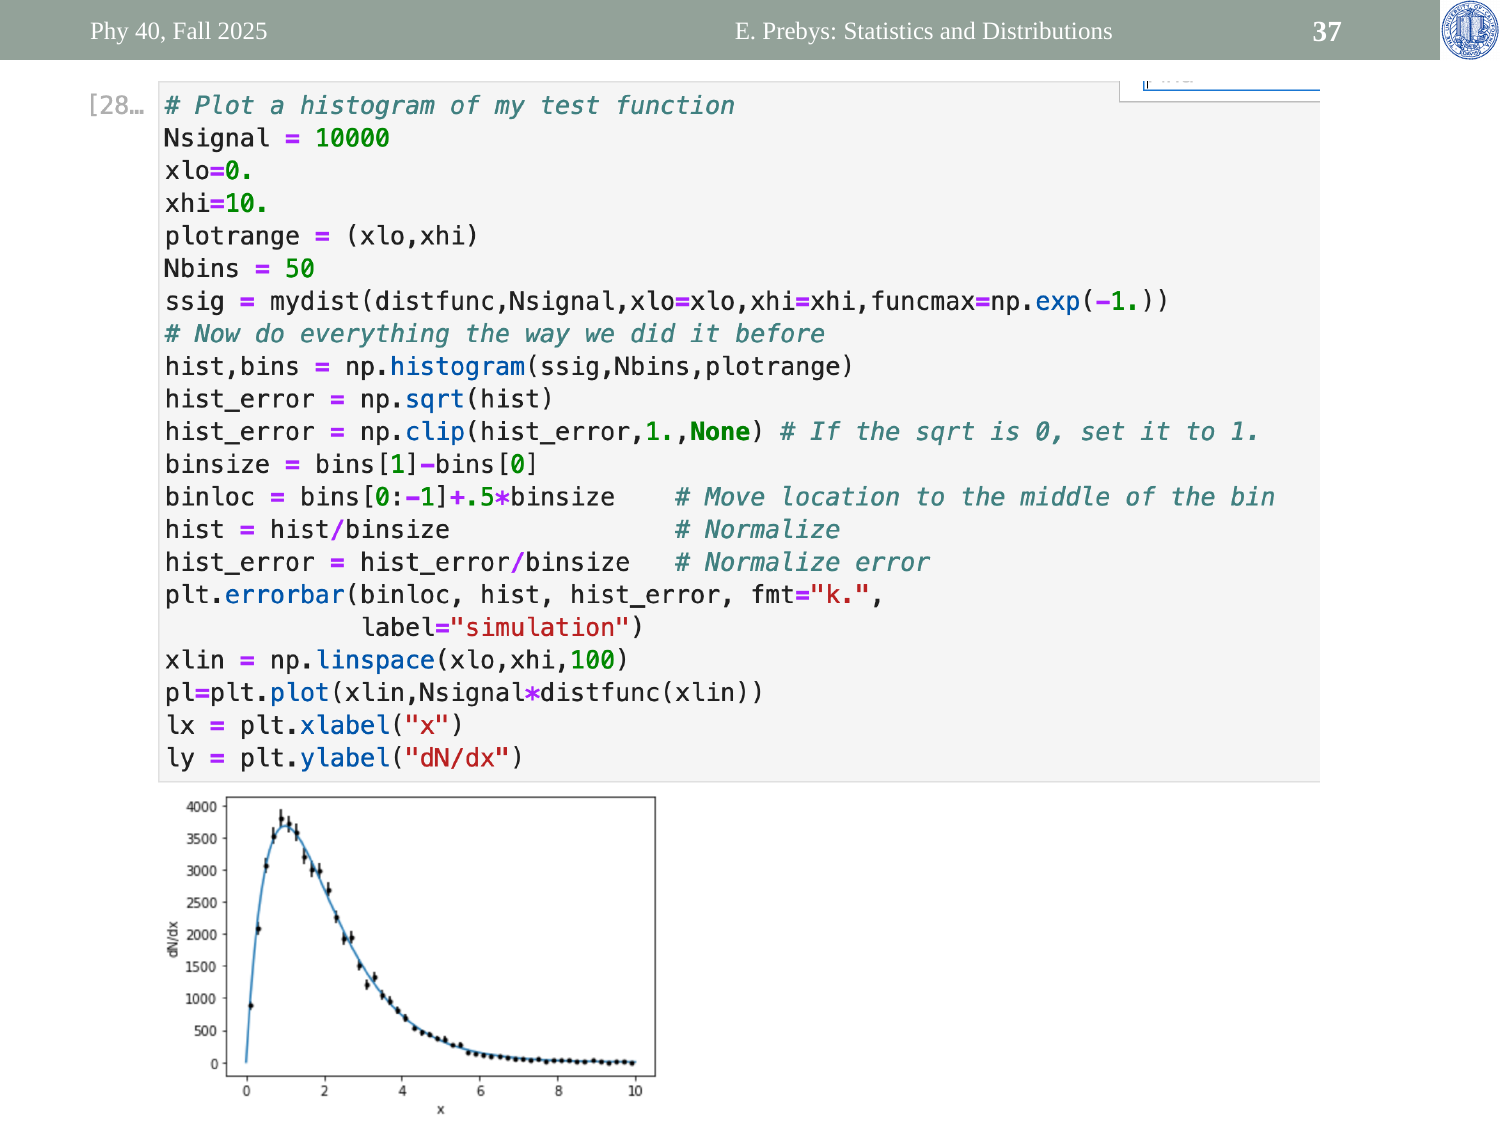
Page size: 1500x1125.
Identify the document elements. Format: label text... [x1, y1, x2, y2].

footer E. Prebys: Statistics and Distributions [562, 3, 1286, 57]
slide_number 37 [1297, 3, 1425, 57]
picture [1440, 0, 1500, 61]
slide_number Phy 40, Fall 2025 [75, 3, 550, 57]
picture [83, 81, 1320, 1125]
